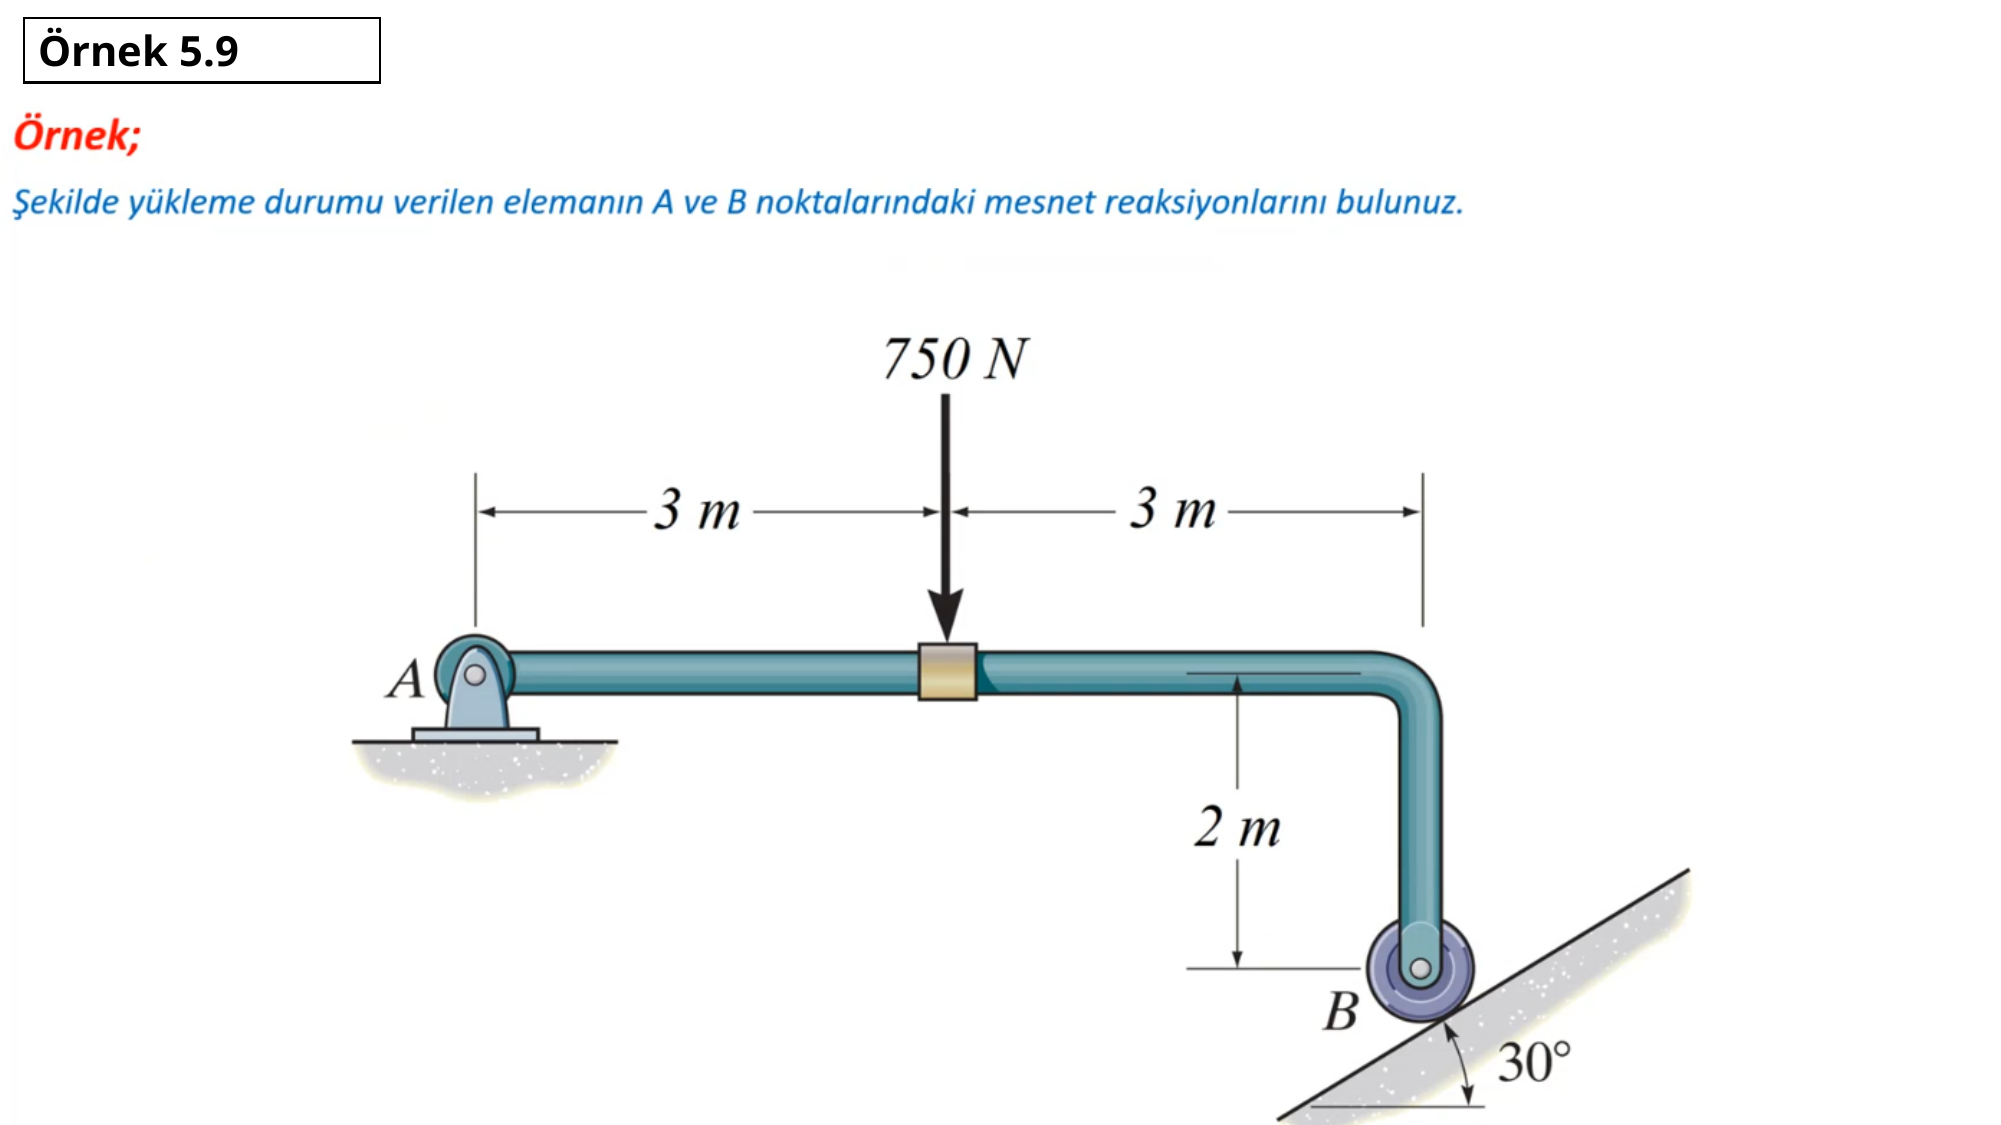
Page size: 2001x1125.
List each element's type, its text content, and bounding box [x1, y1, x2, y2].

picture [0, 105, 2000, 1125]
text_box Örnek 5.9 [23, 17, 381, 84]
